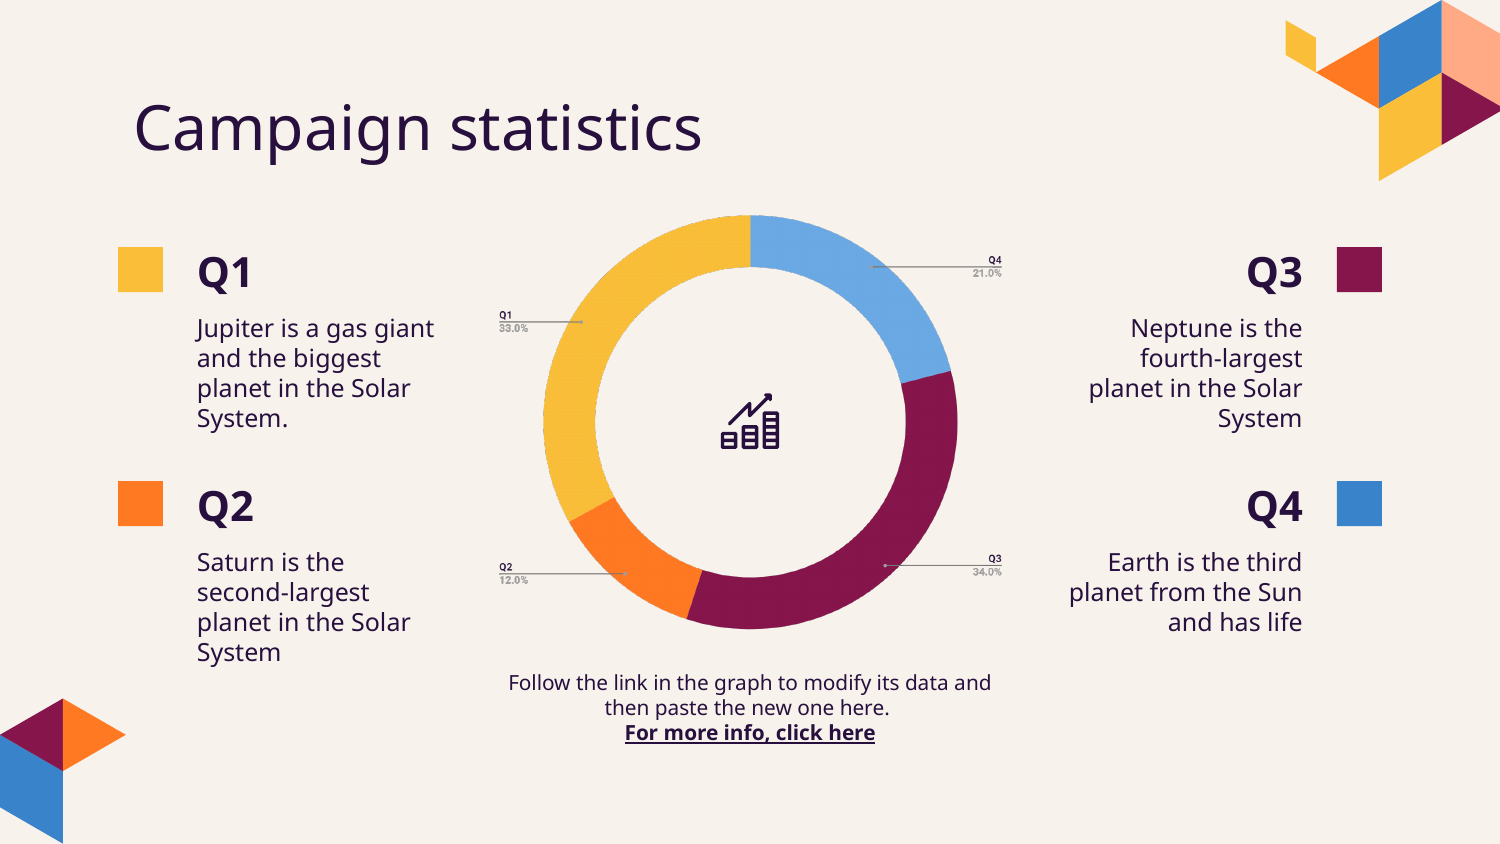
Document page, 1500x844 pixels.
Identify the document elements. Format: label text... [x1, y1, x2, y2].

title Campaign statistics [118, 72, 1382, 167]
text_box [118, 247, 163, 293]
text_box Q4 [1048, 462, 1318, 545]
text_box Follow the link in the graph to modify its data and then paste the new one here. For more info, click here [476, 675, 1024, 742]
text_box Earth is the third planet from the Sun and has life [1048, 545, 1318, 655]
text_box [118, 481, 163, 527]
text_box Q2 [181, 462, 452, 545]
picture [476, 192, 1024, 652]
text_box Saturn is the second-largest planet in the Solar System [181, 545, 452, 655]
text_box Neptune is the fourth-largest planet in the Solar System [1048, 311, 1318, 421]
text_box Jupiter is a gas giant and the biggest planet in the Solar System. [181, 311, 452, 421]
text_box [720, 393, 780, 450]
text_box [1336, 481, 1382, 527]
text_box Q1 [181, 228, 452, 311]
text_box [1336, 247, 1382, 293]
text_box Q3 [1048, 228, 1318, 311]
